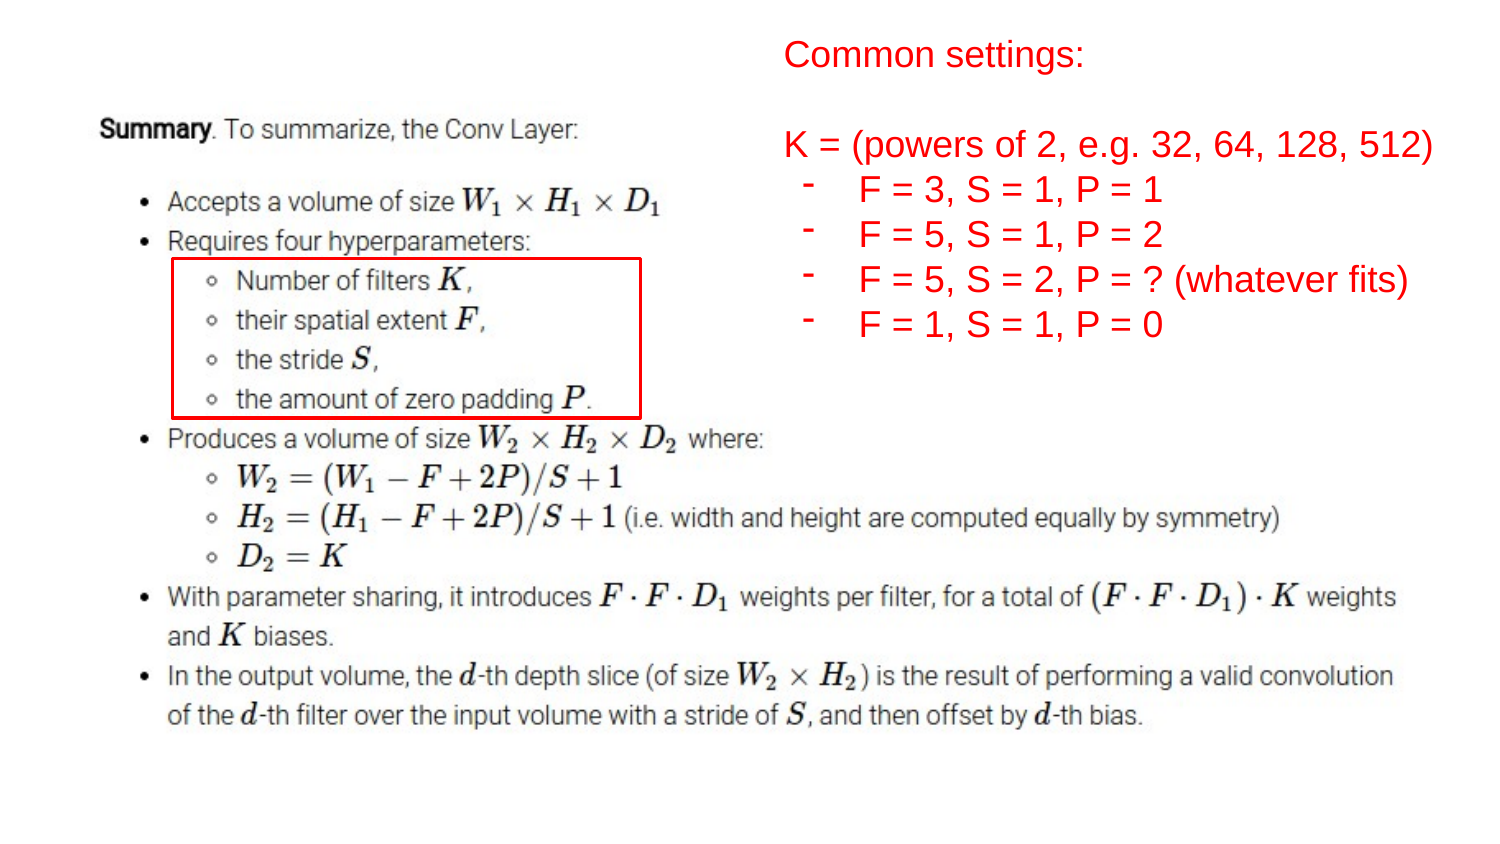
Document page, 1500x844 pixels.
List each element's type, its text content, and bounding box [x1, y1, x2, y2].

picture [88, 101, 1412, 743]
text_box Common settings: K = (powers of 2, e.g. 32, 64, 128, 512) F = 3, S = 1, P = 1 F = 5, S = 1, P = 2 F = 5, S = 2, P = ? (whatever fits) F = 1, S = 1, P = 0 [768, 14, 1500, 404]
